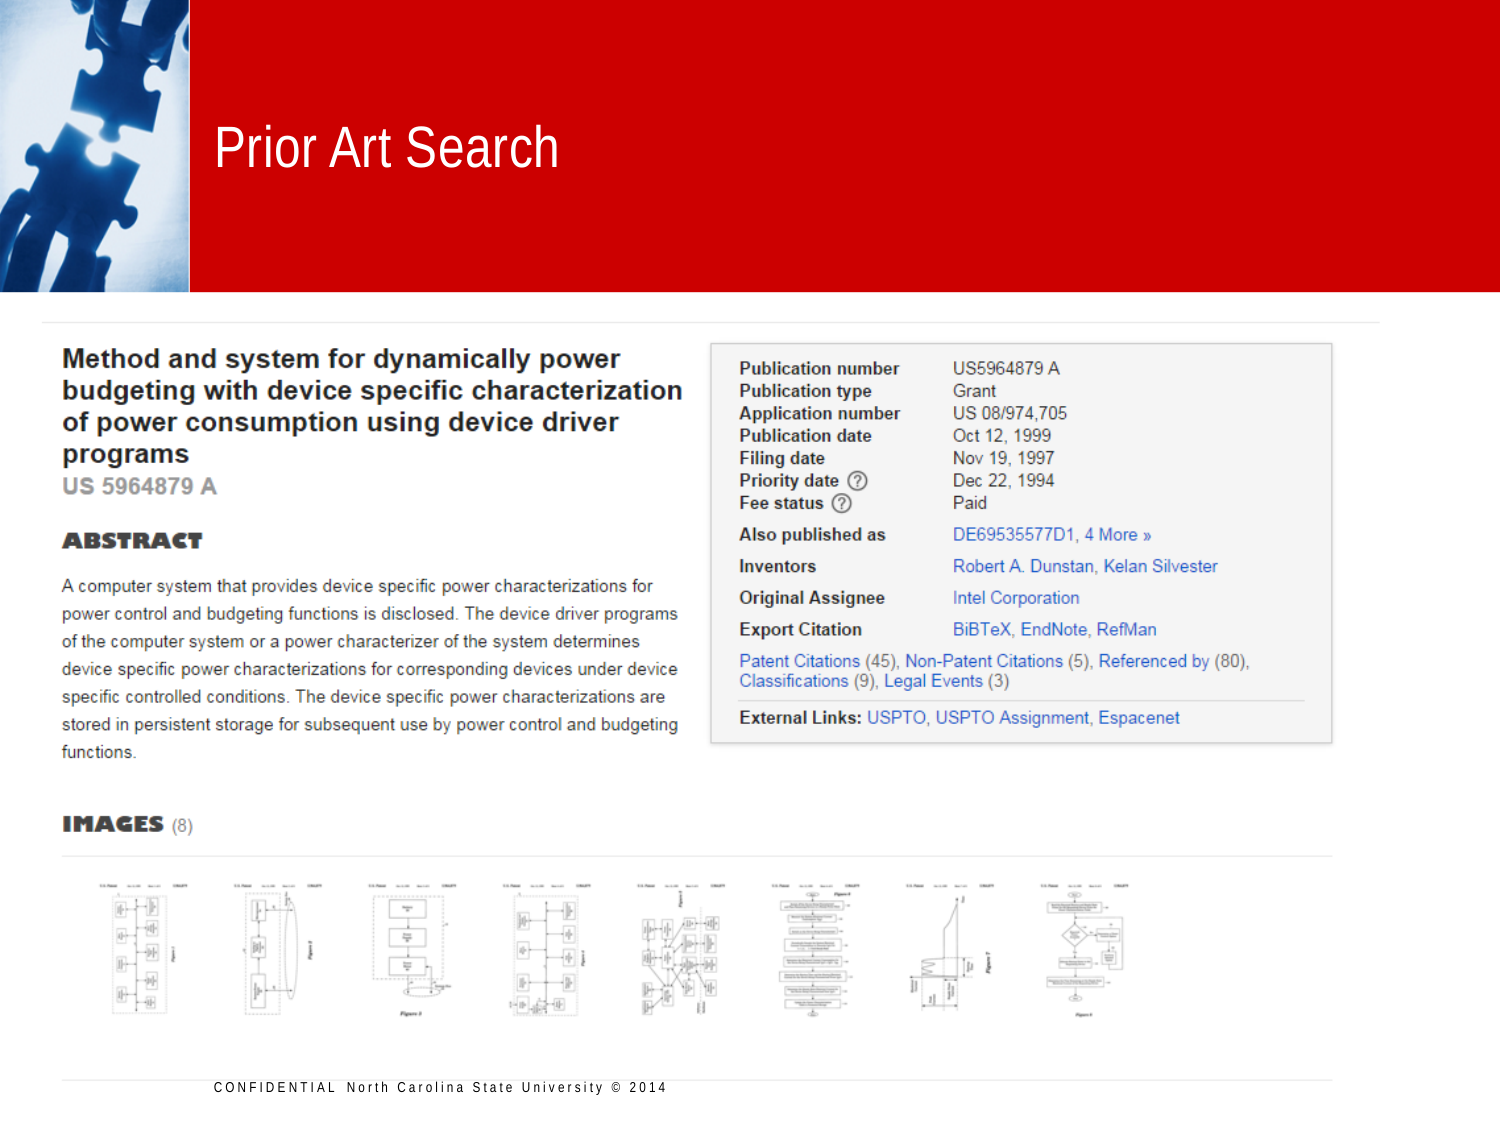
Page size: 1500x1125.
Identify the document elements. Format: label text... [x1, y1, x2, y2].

text_box Prior Art Search [199, 101, 1323, 187]
picture [0, 0, 1500, 1125]
